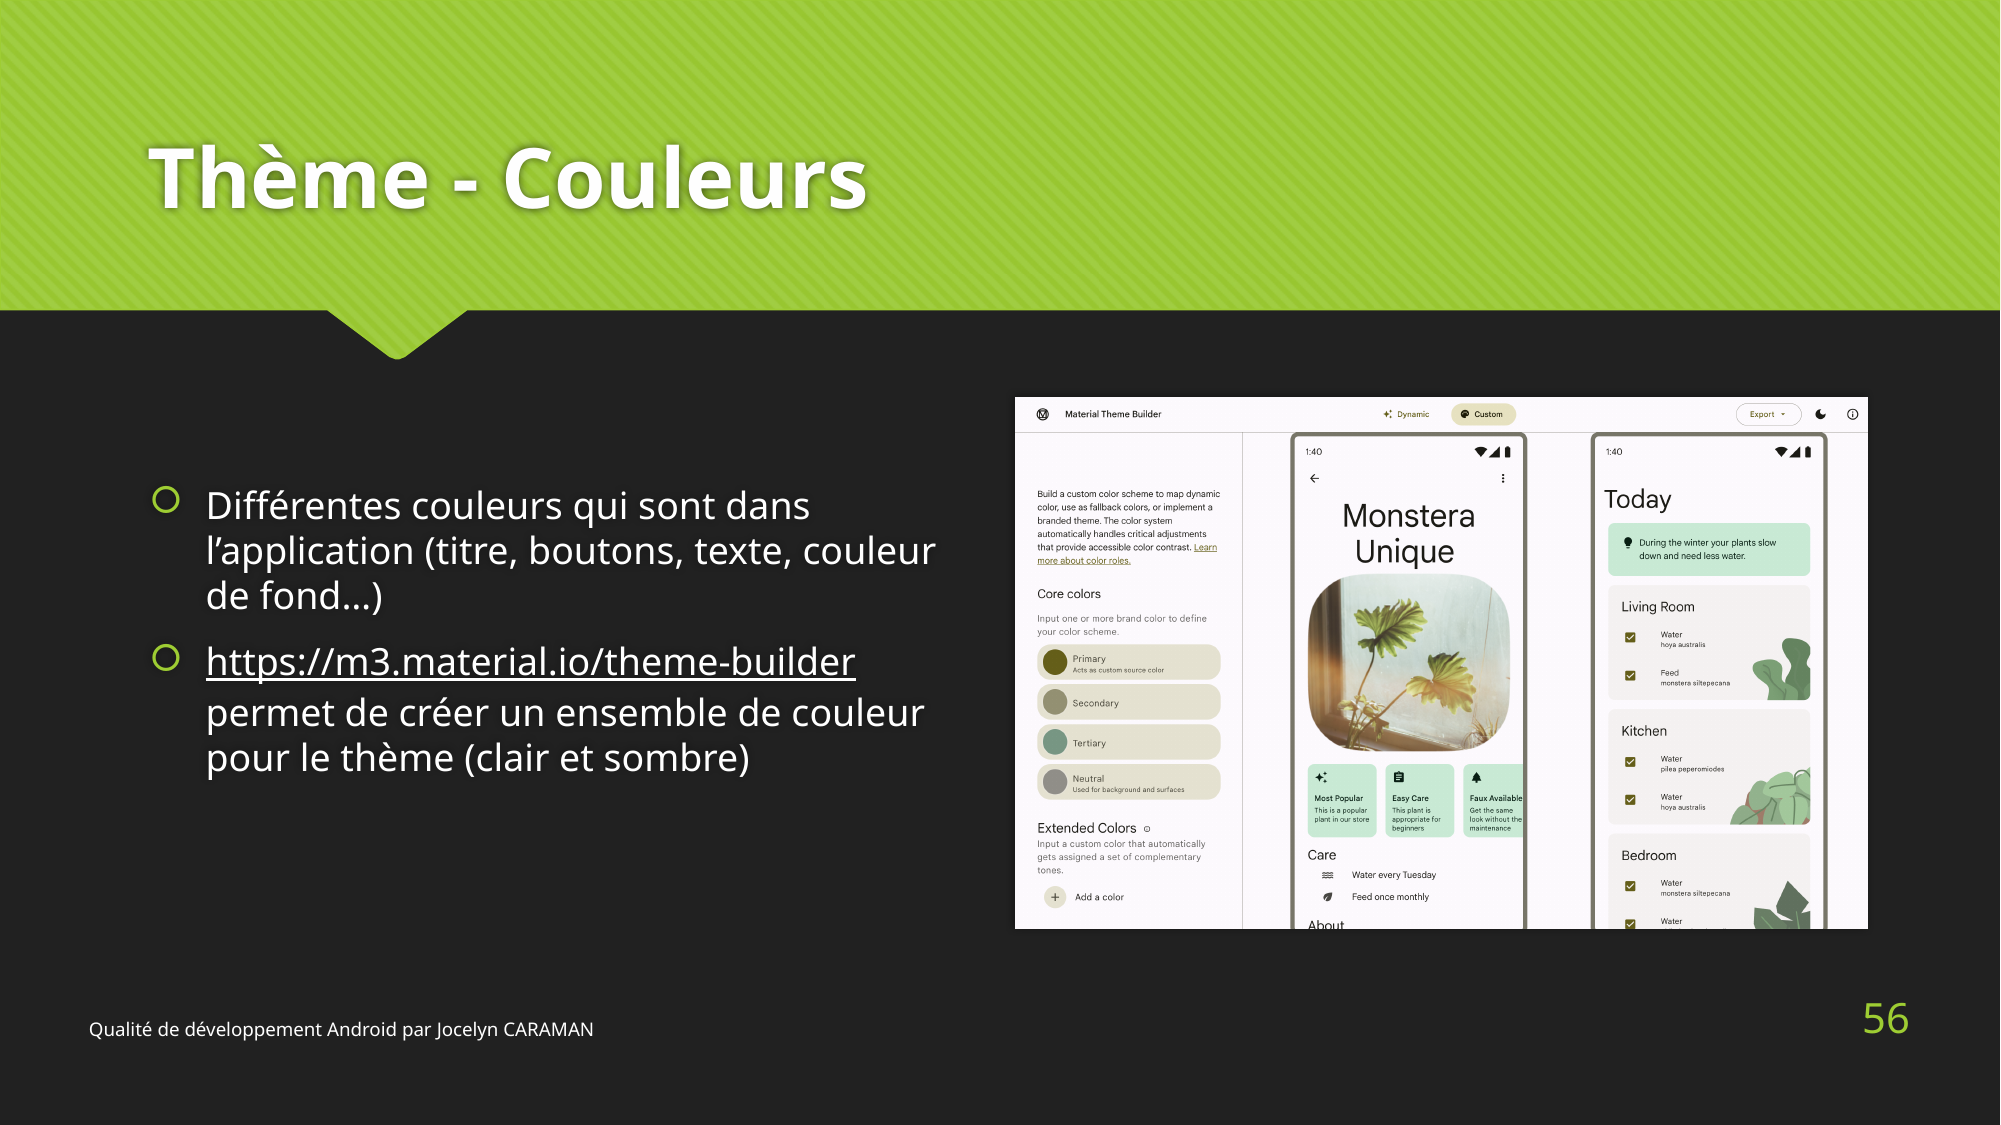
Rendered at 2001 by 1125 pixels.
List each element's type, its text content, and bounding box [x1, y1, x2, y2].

footer Qualité de développement Android par Jocelyn CARAMAN [74, 991, 1493, 1051]
title Thème - Couleurs [132, 73, 1868, 233]
list Différentes couleurs qui sont dans l’application (titre, boutons, texte, couleur de fond…) https://m3.material.io/theme-builder permet de créer un ensemble de couleur pour le thème (clair et sombre) [134, 364, 985, 962]
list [1014, 396, 1868, 930]
slide_number 56 [1751, 970, 1926, 1051]
